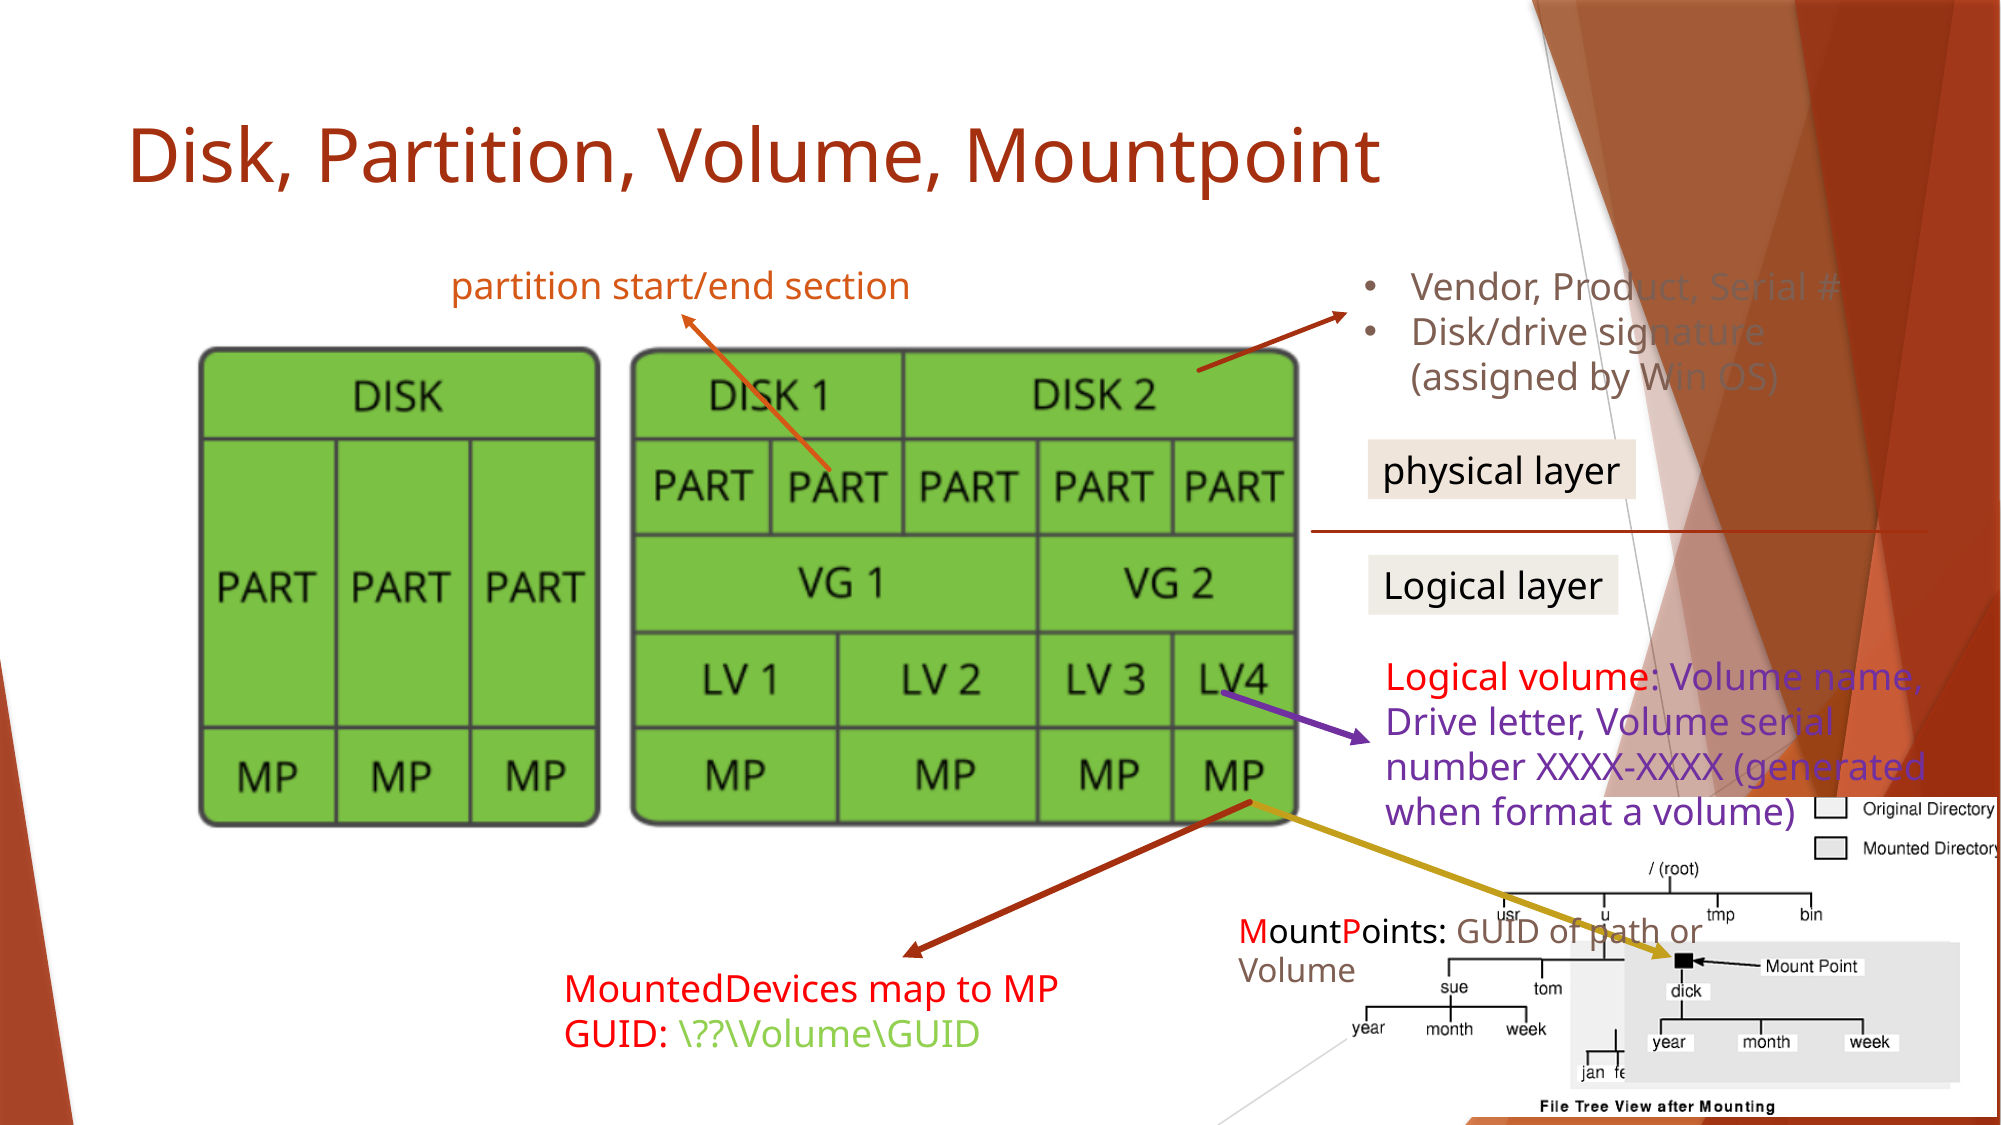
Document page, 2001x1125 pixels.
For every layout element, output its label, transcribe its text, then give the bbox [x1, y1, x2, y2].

text_box MountPoints: GUID of path or Volume [1223, 966, 1342, 997]
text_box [1198, 311, 1348, 371]
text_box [1252, 801, 1673, 958]
text_box MountedDevices map to MP GUID: \??\Volume\GUID [548, 957, 1256, 1062]
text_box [901, 801, 1251, 958]
text_box partition start/end section [435, 254, 927, 314]
text_box Logical layer [1368, 554, 1619, 615]
title Disk, Partition, Volume, Mountpoint [111, 99, 1522, 317]
text_box Logical volume: Volume name, Drive letter, Volume serial number XXXX-XXXX (generated when format a volume) [1370, 645, 1987, 796]
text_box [1222, 692, 1371, 745]
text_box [680, 314, 830, 471]
picture [1346, 797, 1997, 1121]
text_box physical layer [1367, 439, 1636, 500]
picture [170, 333, 1313, 838]
text_box Vendor, Product, Serial # Disk/drive signature (assigned by Win OS) [1349, 255, 1878, 406]
